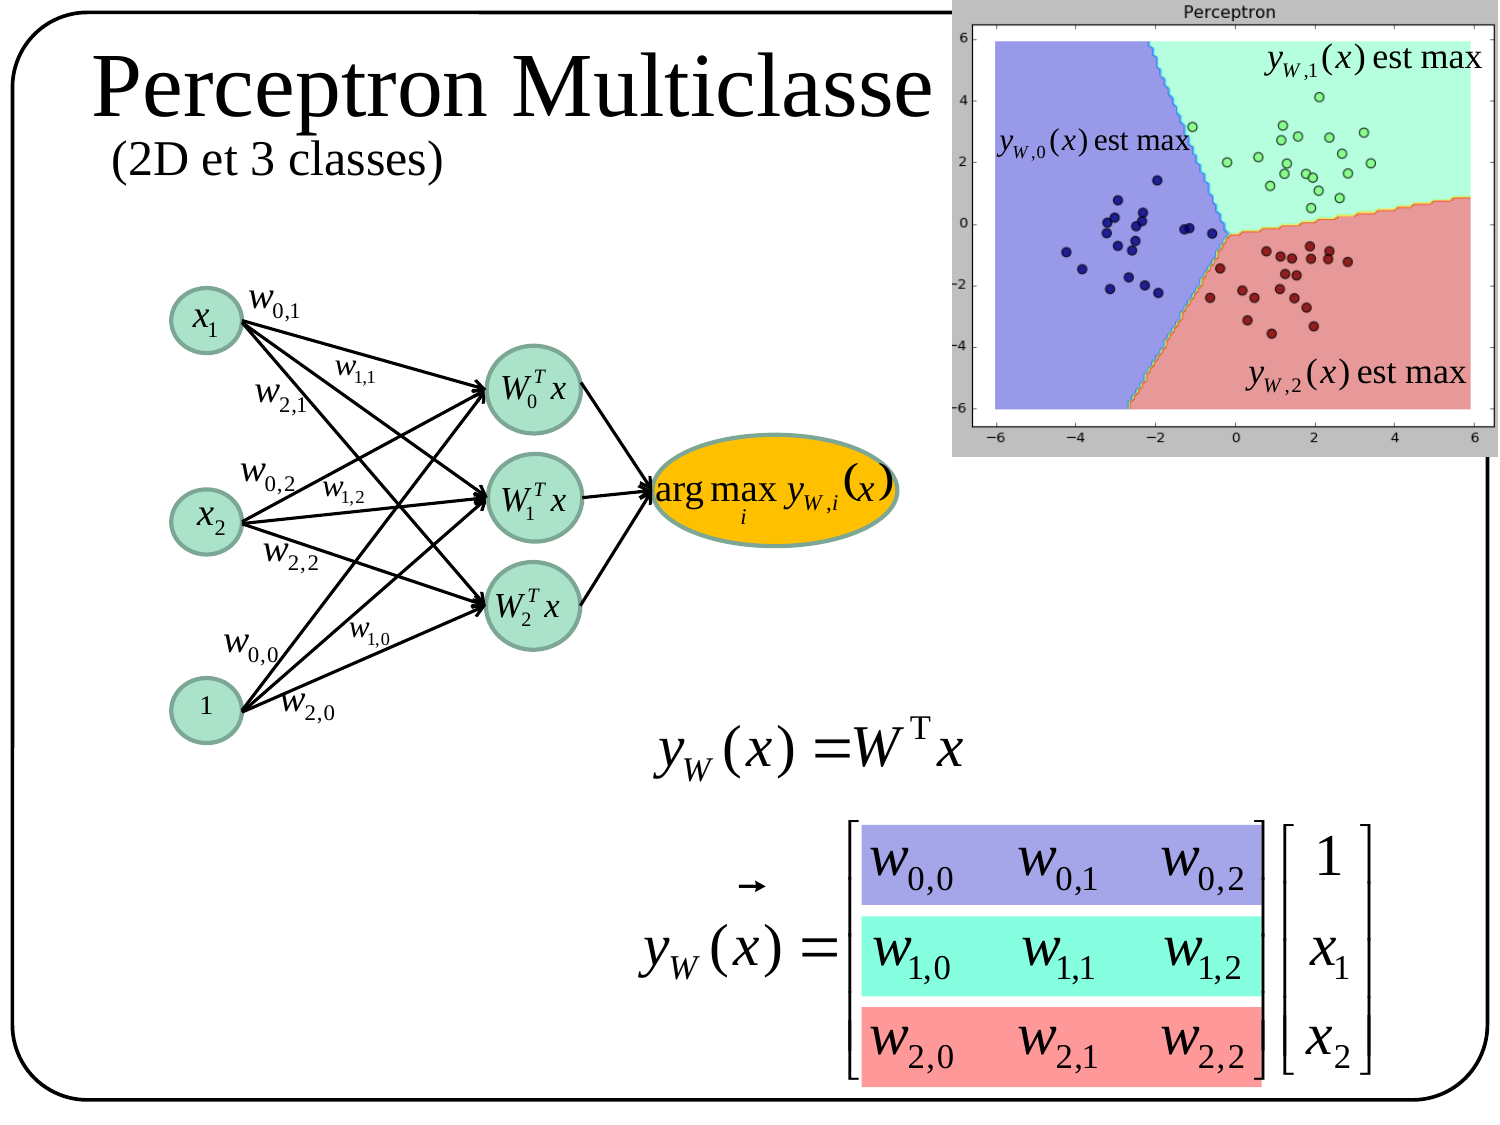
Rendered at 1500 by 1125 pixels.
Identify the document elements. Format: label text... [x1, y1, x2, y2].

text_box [241, 322, 581, 736]
picture [316, 464, 372, 515]
picture [951, 0, 1499, 457]
picture [197, 689, 217, 719]
picture [497, 358, 574, 417]
picture [328, 343, 382, 394]
text_box [588, 502, 644, 595]
text_box [722, 543, 827, 549]
picture [189, 487, 232, 542]
text_box [169, 296, 180, 345]
text_box [588, 490, 644, 498]
text_box [588, 391, 644, 480]
text_box [169, 494, 229, 557]
text_box [169, 675, 236, 746]
text_box (2D et 3 classes) [96, 118, 460, 193]
picture [628, 805, 1394, 1094]
text_box [186, 491, 237, 548]
picture [255, 522, 326, 584]
text_box [313, 466, 374, 522]
text_box [668, 432, 881, 460]
picture [241, 270, 307, 332]
text_box Perceptron Multiclasse [77, 24, 946, 136]
picture [343, 605, 396, 657]
picture [497, 470, 574, 530]
picture [233, 443, 303, 505]
picture [247, 364, 313, 426]
picture [649, 462, 897, 534]
picture [643, 701, 976, 797]
picture [216, 614, 342, 734]
picture [491, 576, 567, 636]
picture [185, 289, 224, 344]
text_box [190, 290, 236, 356]
